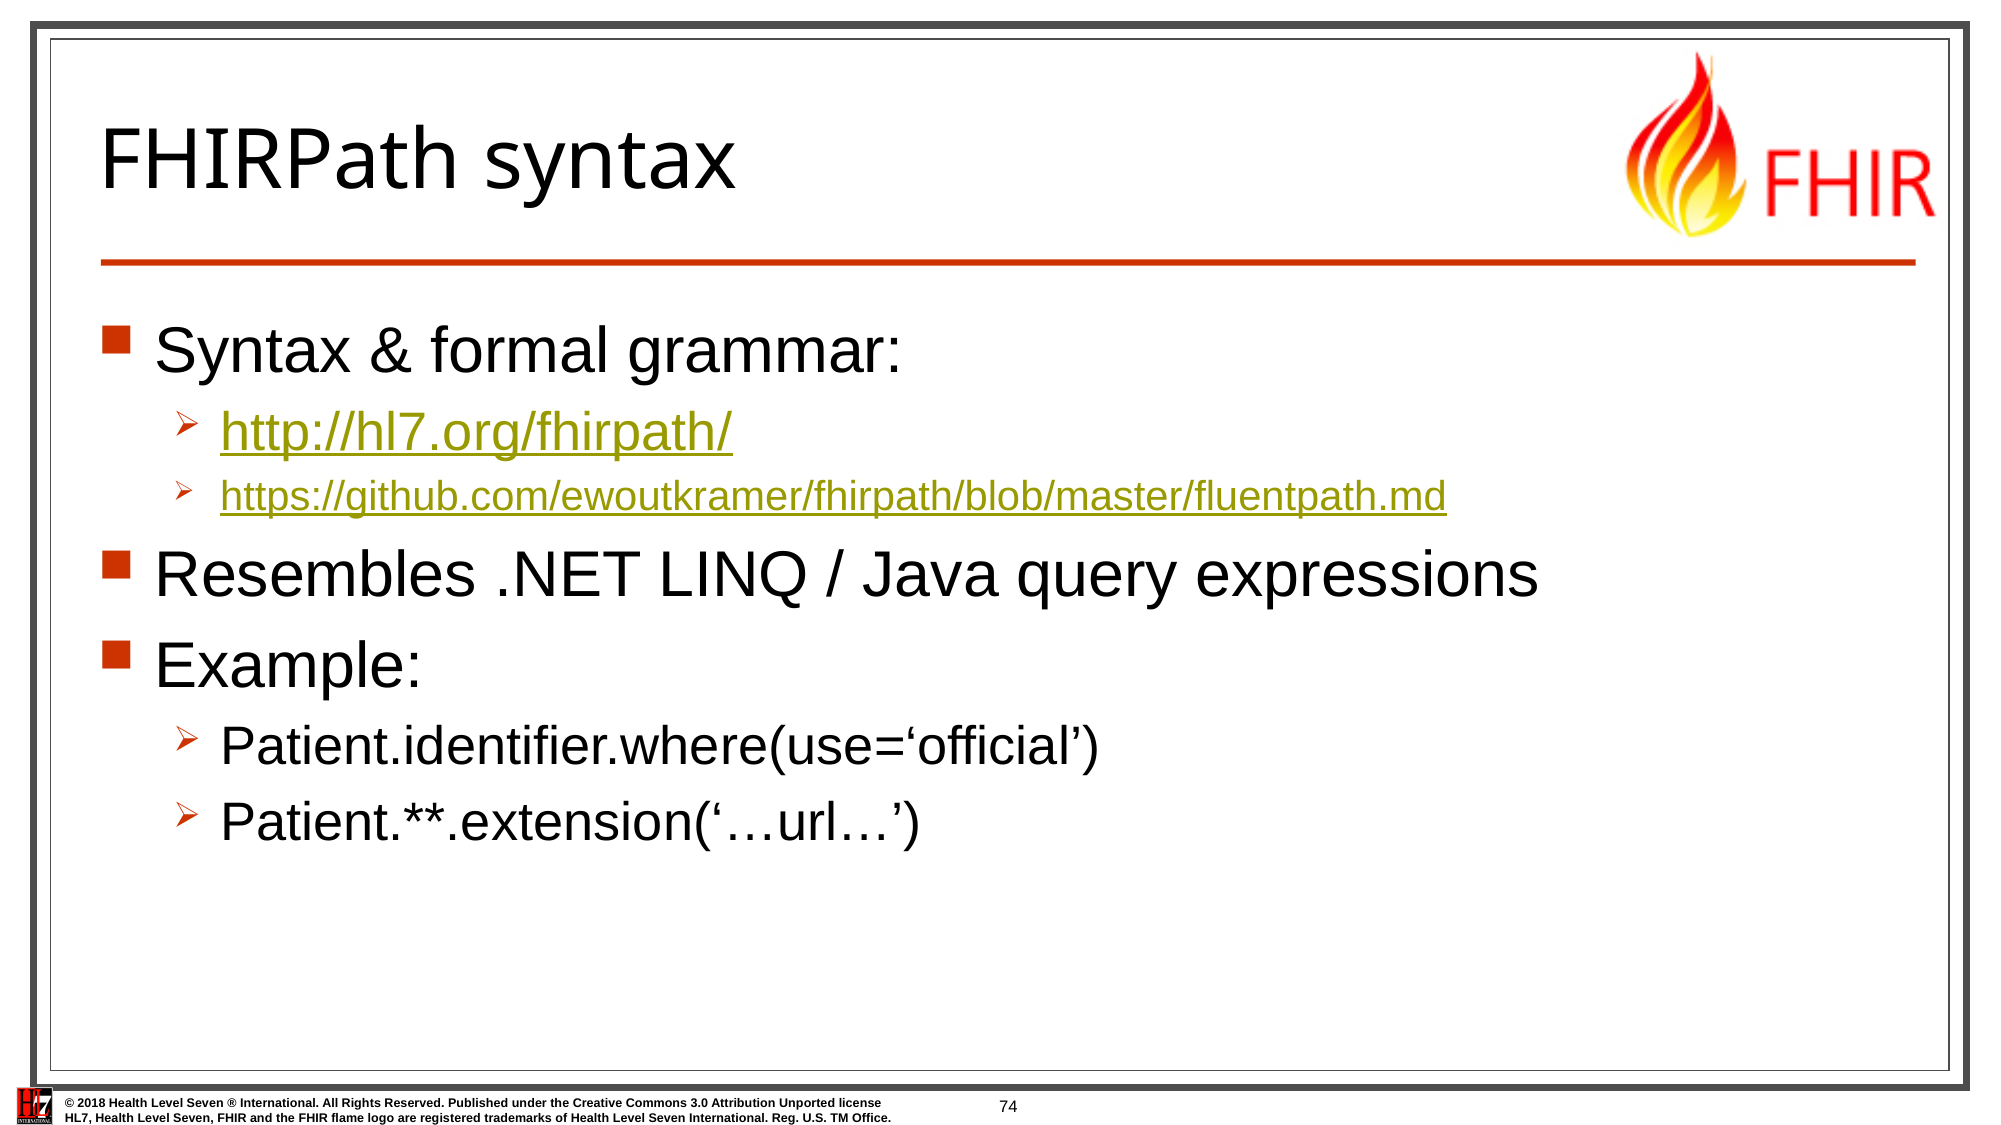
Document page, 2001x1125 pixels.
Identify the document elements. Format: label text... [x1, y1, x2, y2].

picture [16, 1087, 53, 1125]
title FHIRPath syntax [83, 77, 1614, 213]
list Syntax & formal grammar: http://hl7.org/fhirpath/ https://github.com/ewoutkramer/fhirpath/blob/master/fluentpath.md Resembles .NET LINQ / Java query expressions Example: Patient.identifier.where(use=‘official’) Patient.**.extension(‘…url…’) [83, 299, 1917, 1026]
picture [1613, 41, 1948, 247]
slide_number 74 [949, 1087, 1067, 1125]
